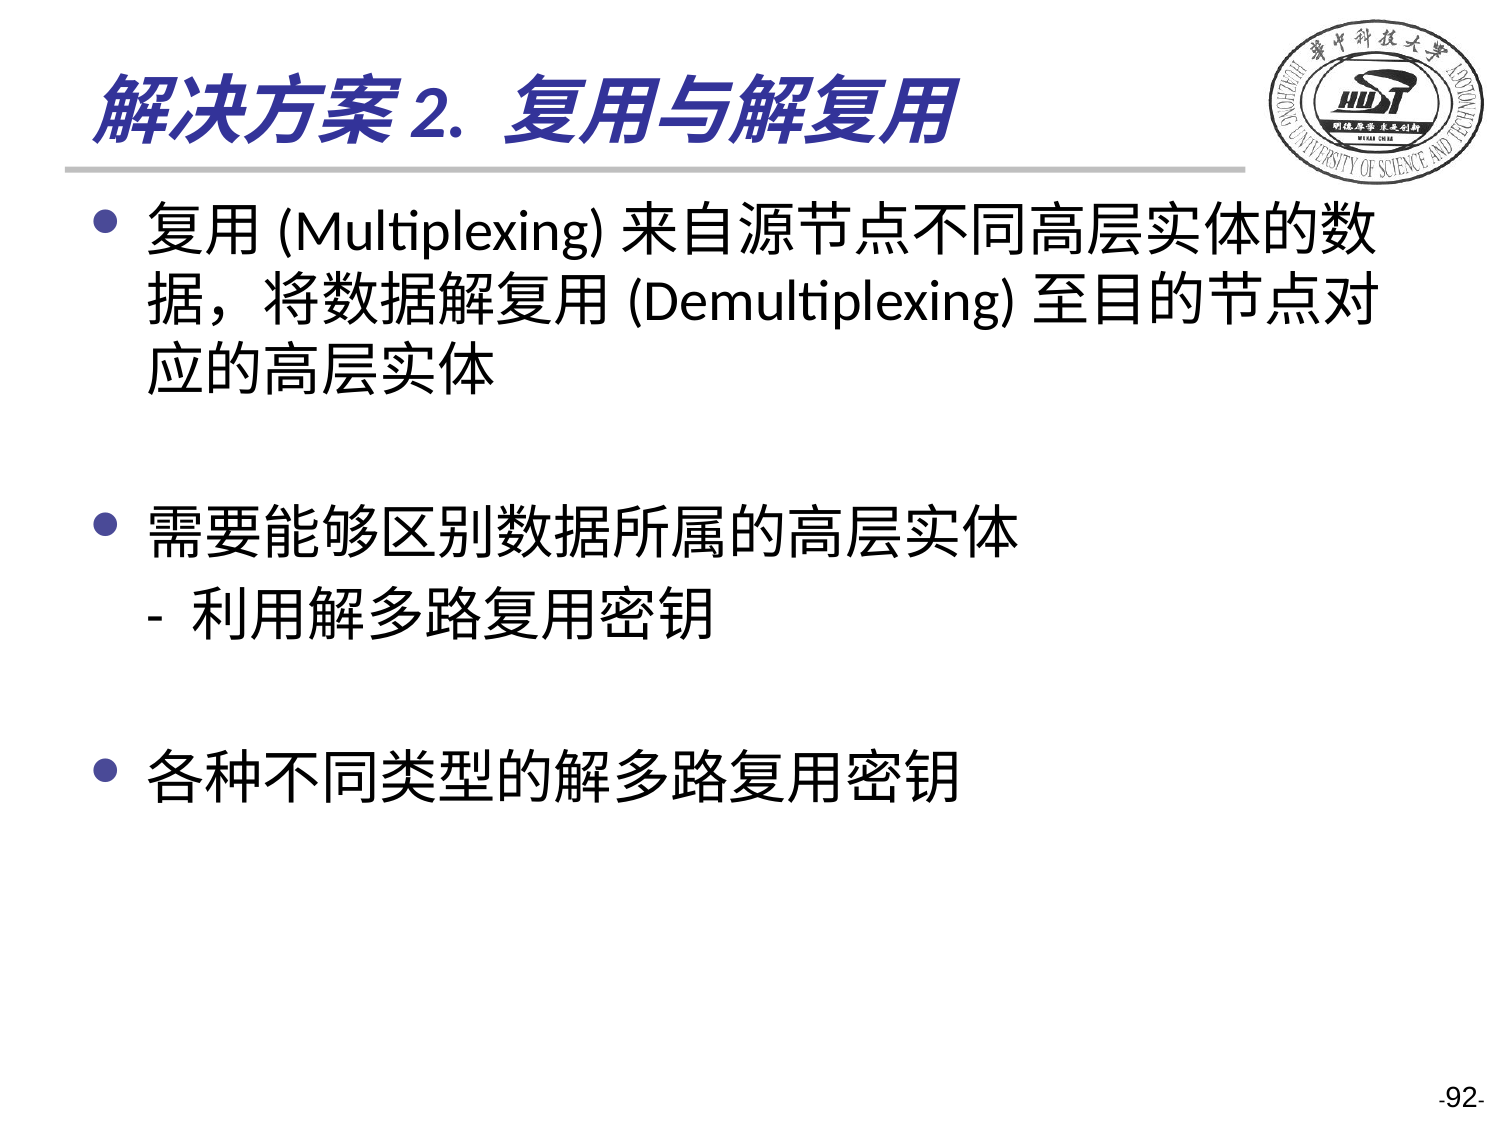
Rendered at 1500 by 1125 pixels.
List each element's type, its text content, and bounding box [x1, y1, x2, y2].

slide_number -92- [1149, 1070, 1500, 1125]
picture [1257, 18, 1489, 185]
list 复用(Multiplexing)来自源节点不同高层实体的数据，将数据解复用(Demultiplexing)至目的节点对应的高层实体 需要能够区别数据所属的高层实体 - 利用解多路复用密钥 各种不同类型的解多路复用密钥 [75, 184, 1425, 1059]
title 解决方案2. 复用与解复用 [76, 42, 1315, 160]
